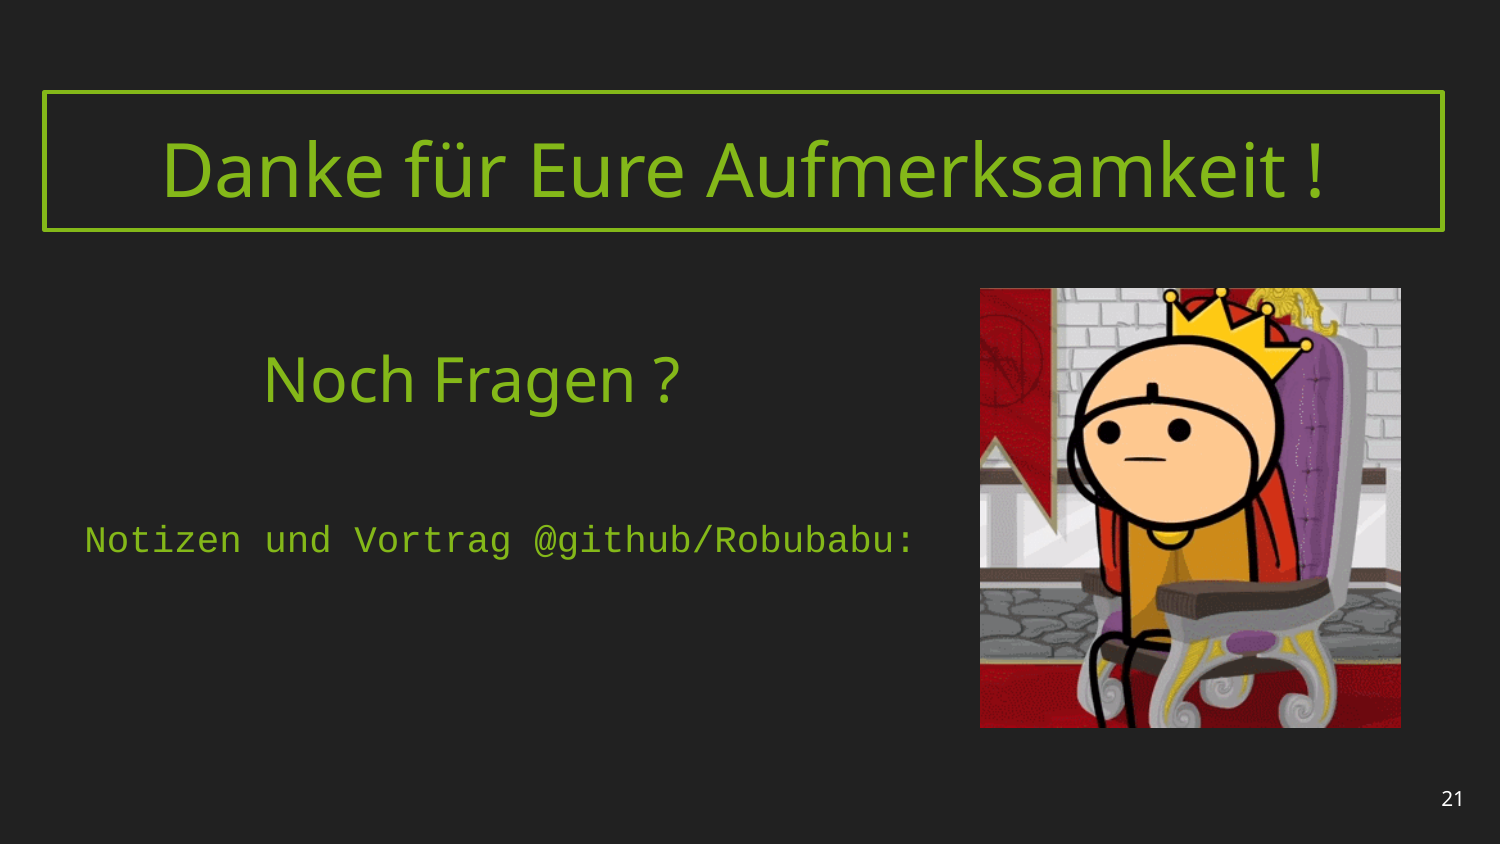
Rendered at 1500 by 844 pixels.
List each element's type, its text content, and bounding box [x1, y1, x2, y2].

text_box Noch Fragen ? [37, 325, 907, 448]
slide_number ‹#› [1389, 764, 1480, 830]
title Danke für Eure Aufmerksamkeit ! [42, 90, 1445, 232]
picture [980, 288, 1401, 728]
text_box Notizen und Vortrag @github/Robubabu: [69, 500, 939, 574]
